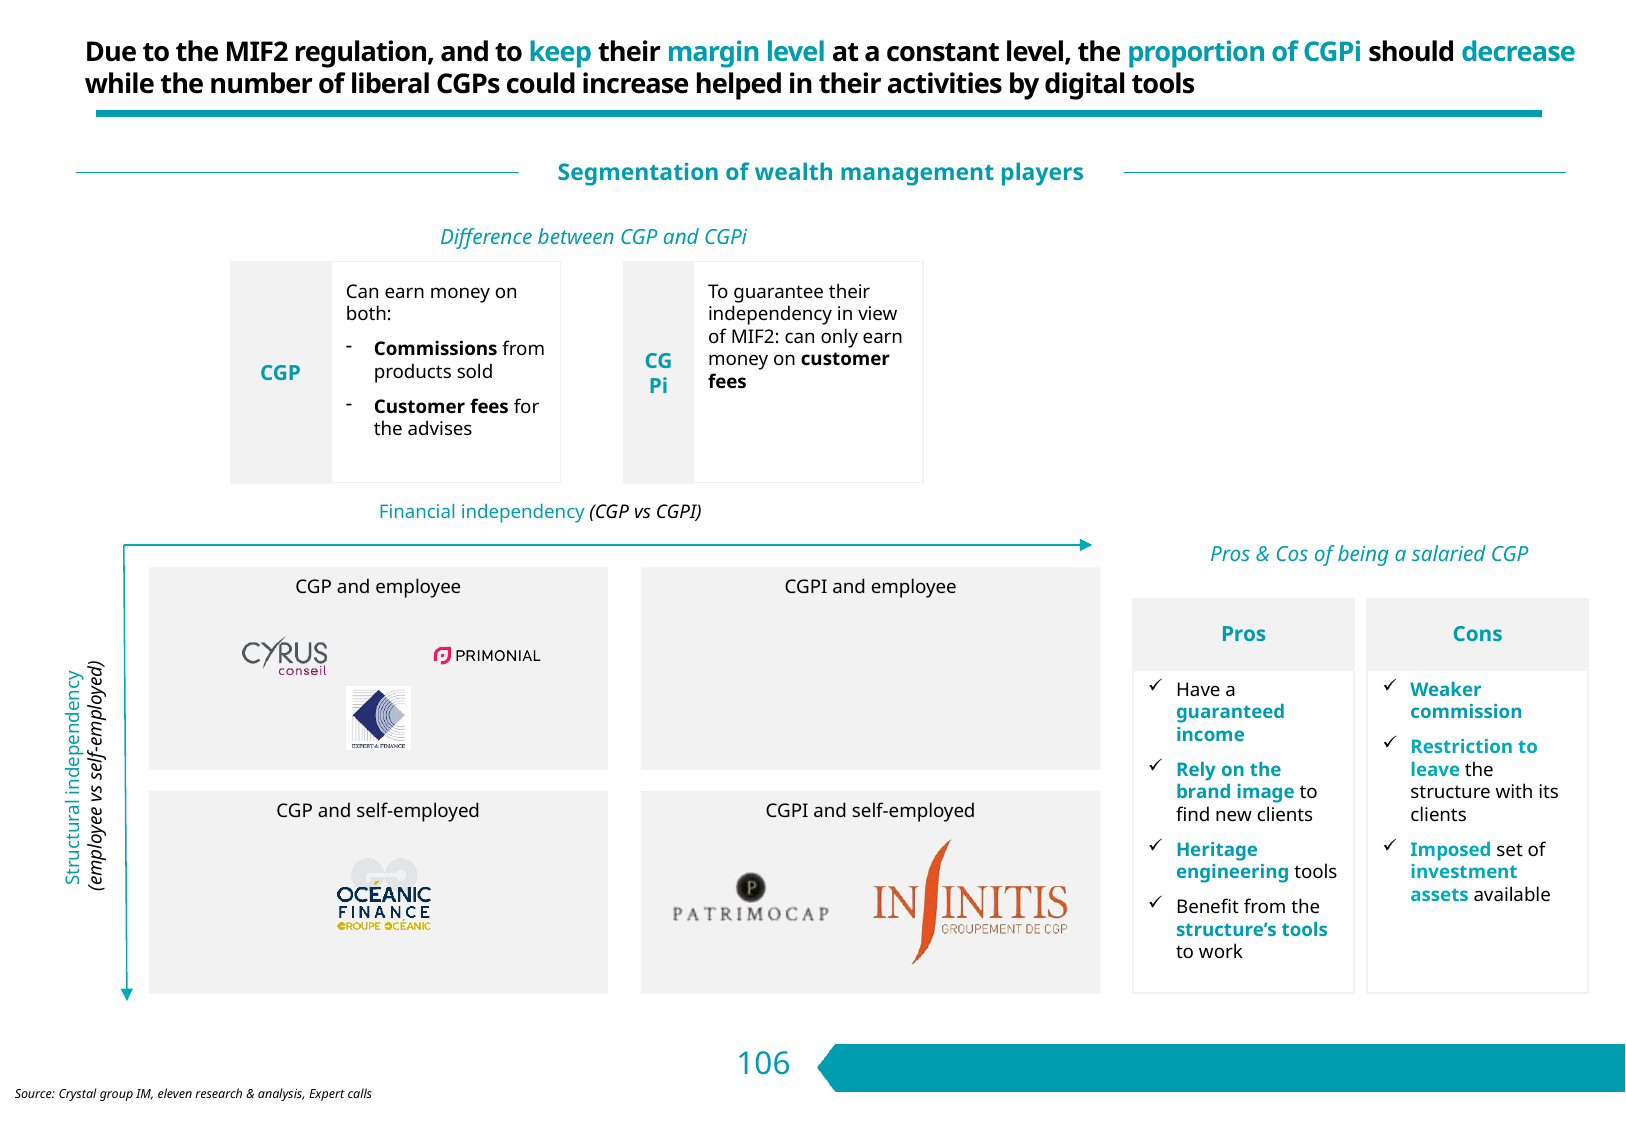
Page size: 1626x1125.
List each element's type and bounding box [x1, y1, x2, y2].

text_box [1132, 598, 1589, 994]
text_box [1170, 533, 1569, 577]
picture [810, 1044, 1625, 1115]
text_box [75, 149, 1567, 192]
text_box [230, 215, 924, 484]
title [84, 19, 1600, 114]
text_box [52, 492, 1101, 1033]
